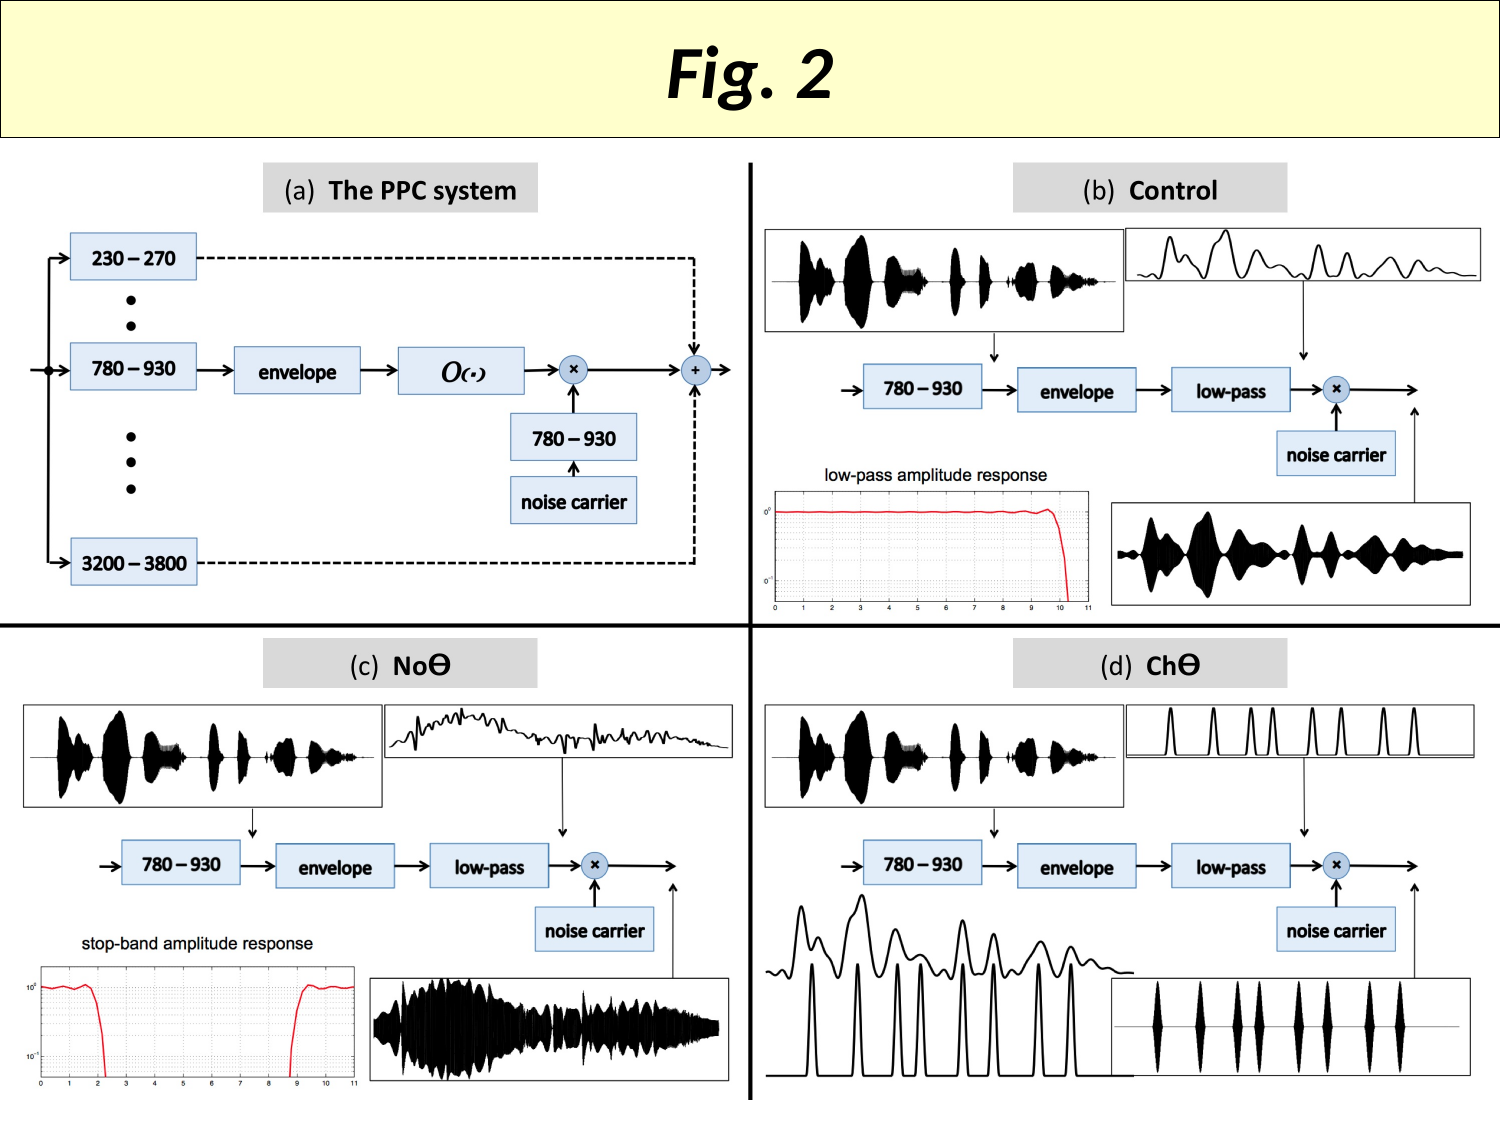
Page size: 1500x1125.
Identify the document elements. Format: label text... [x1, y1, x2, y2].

picture [0, 149, 1500, 1101]
text_box Fig. 2 [0, 0, 1500, 138]
